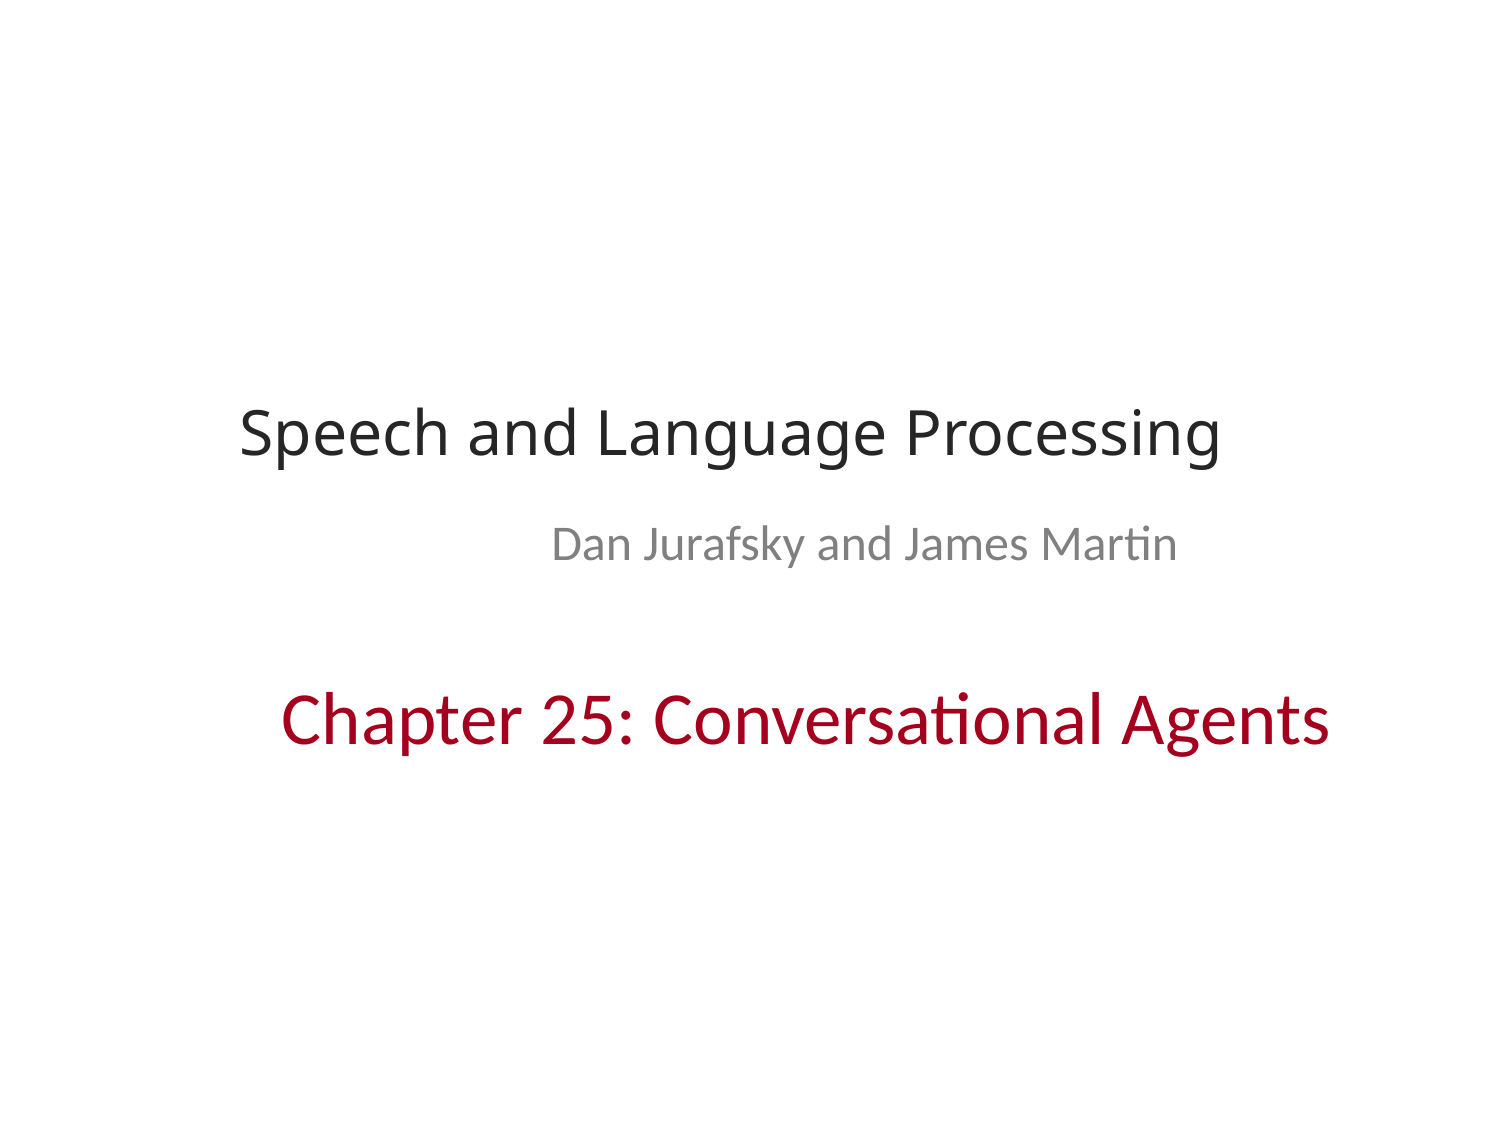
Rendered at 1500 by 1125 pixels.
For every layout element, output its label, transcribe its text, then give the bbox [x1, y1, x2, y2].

subtitle Chapter 25: Conversational Agents [174, 662, 1438, 950]
text_box Dan Jurafsky and James Martin [324, 503, 1406, 579]
title Speech and Language Processing [0, 148, 1475, 475]
